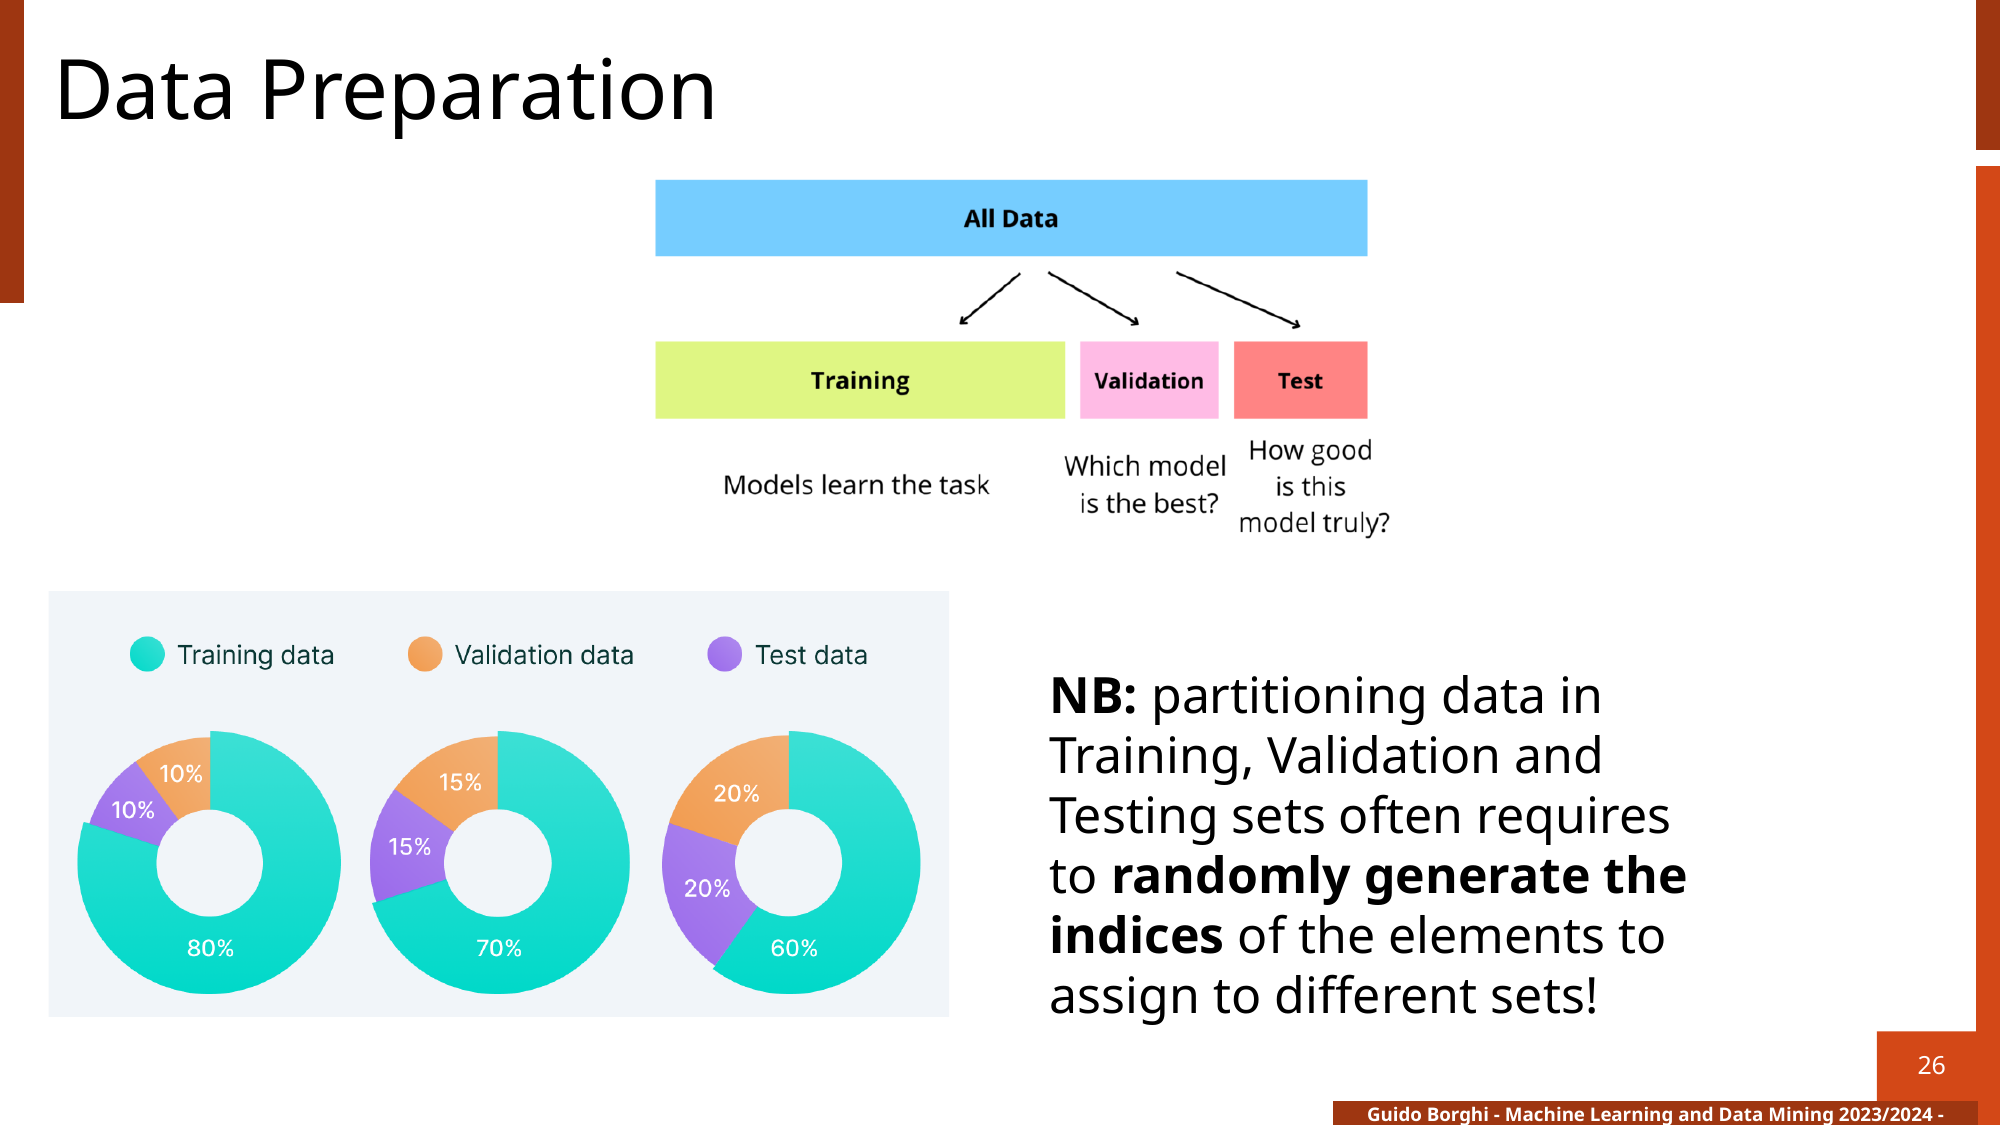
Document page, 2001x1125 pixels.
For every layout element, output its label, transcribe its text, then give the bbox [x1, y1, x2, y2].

picture [556, 176, 1466, 552]
title Data Preparation [38, 36, 1952, 150]
picture [48, 591, 950, 1017]
slide_number 26 [1876, 1031, 1987, 1103]
text_box NB: partitioning data in Training, Validation and Testing sets often requires to randomly generate the indices of the elements to assign to different sets! [1035, 655, 1730, 1031]
